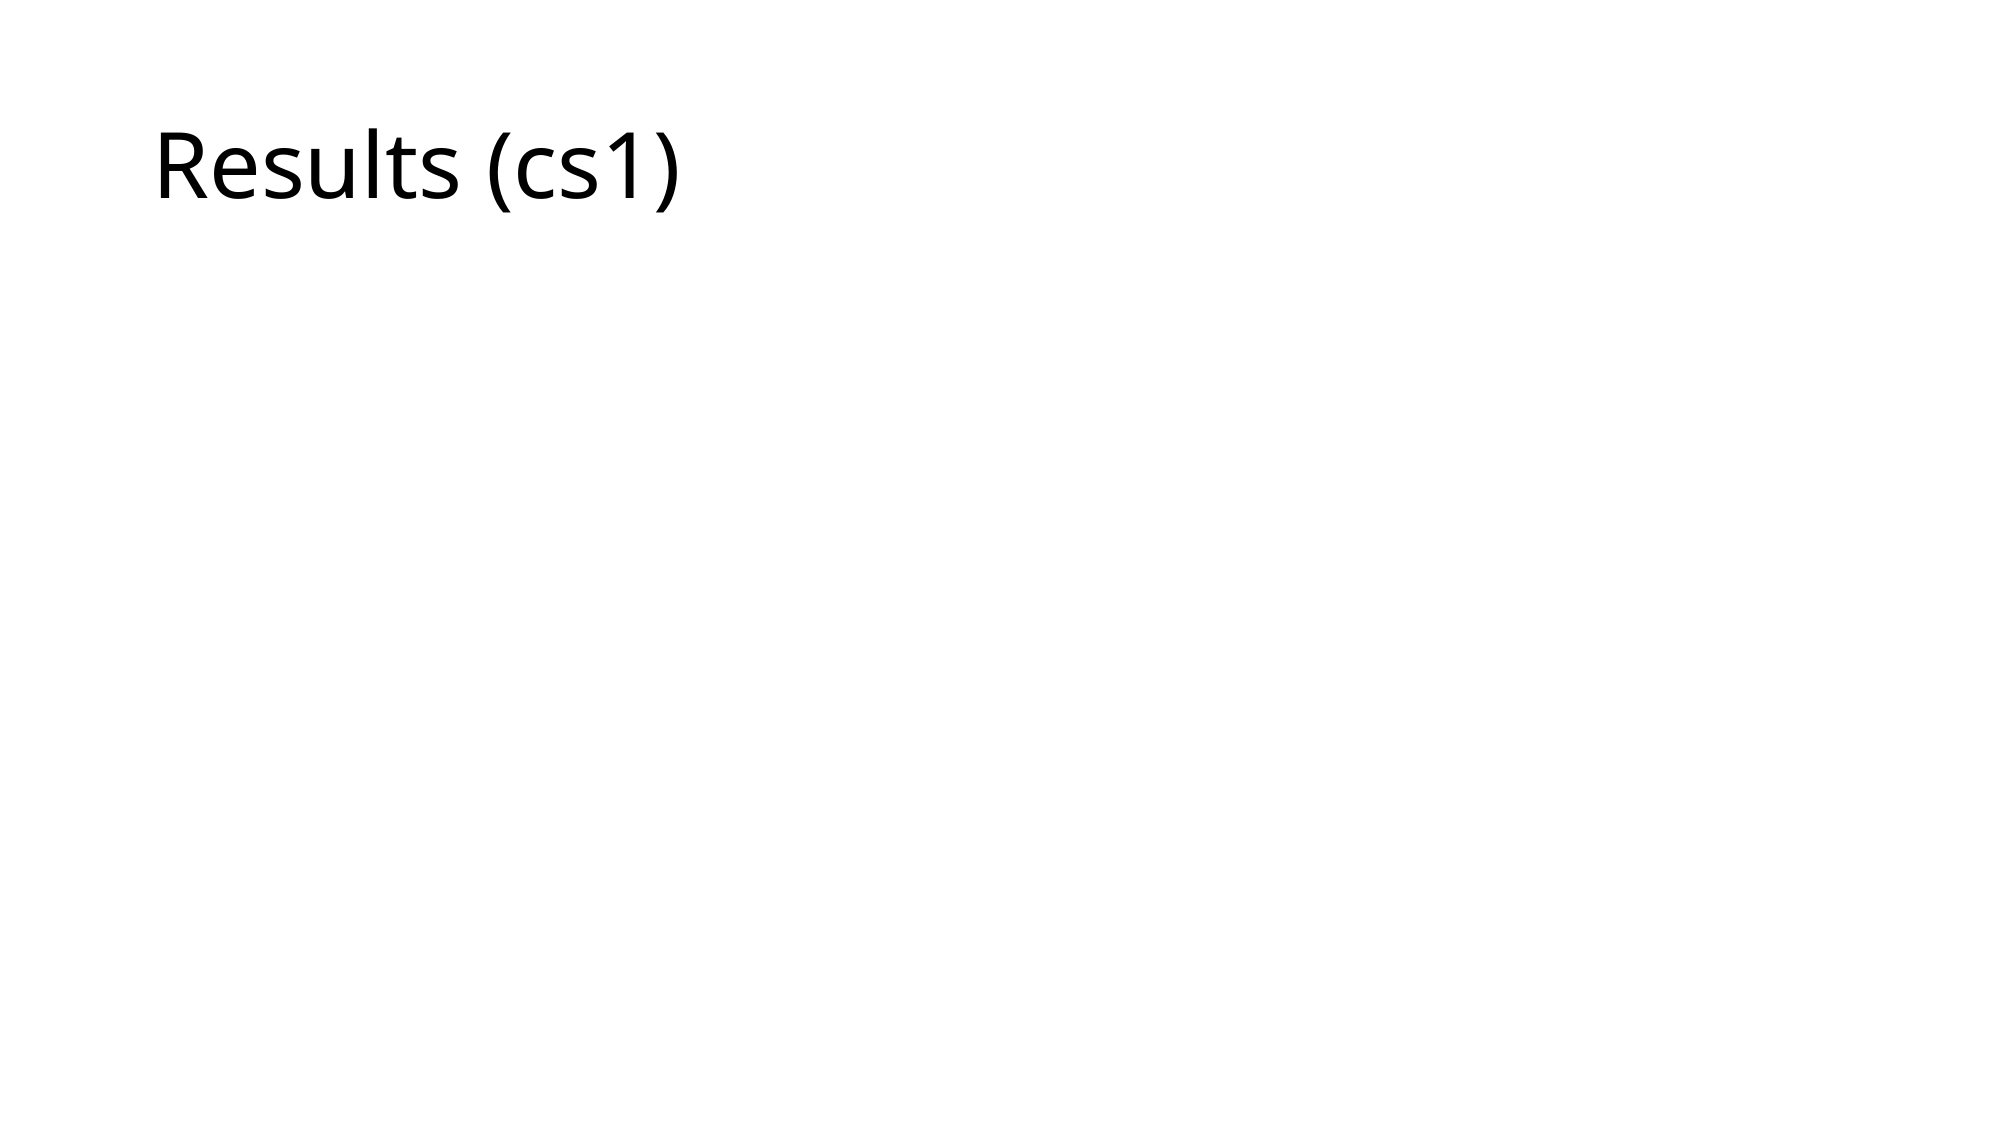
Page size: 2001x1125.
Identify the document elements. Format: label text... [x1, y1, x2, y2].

title Results (cs1) [137, 59, 1863, 278]
